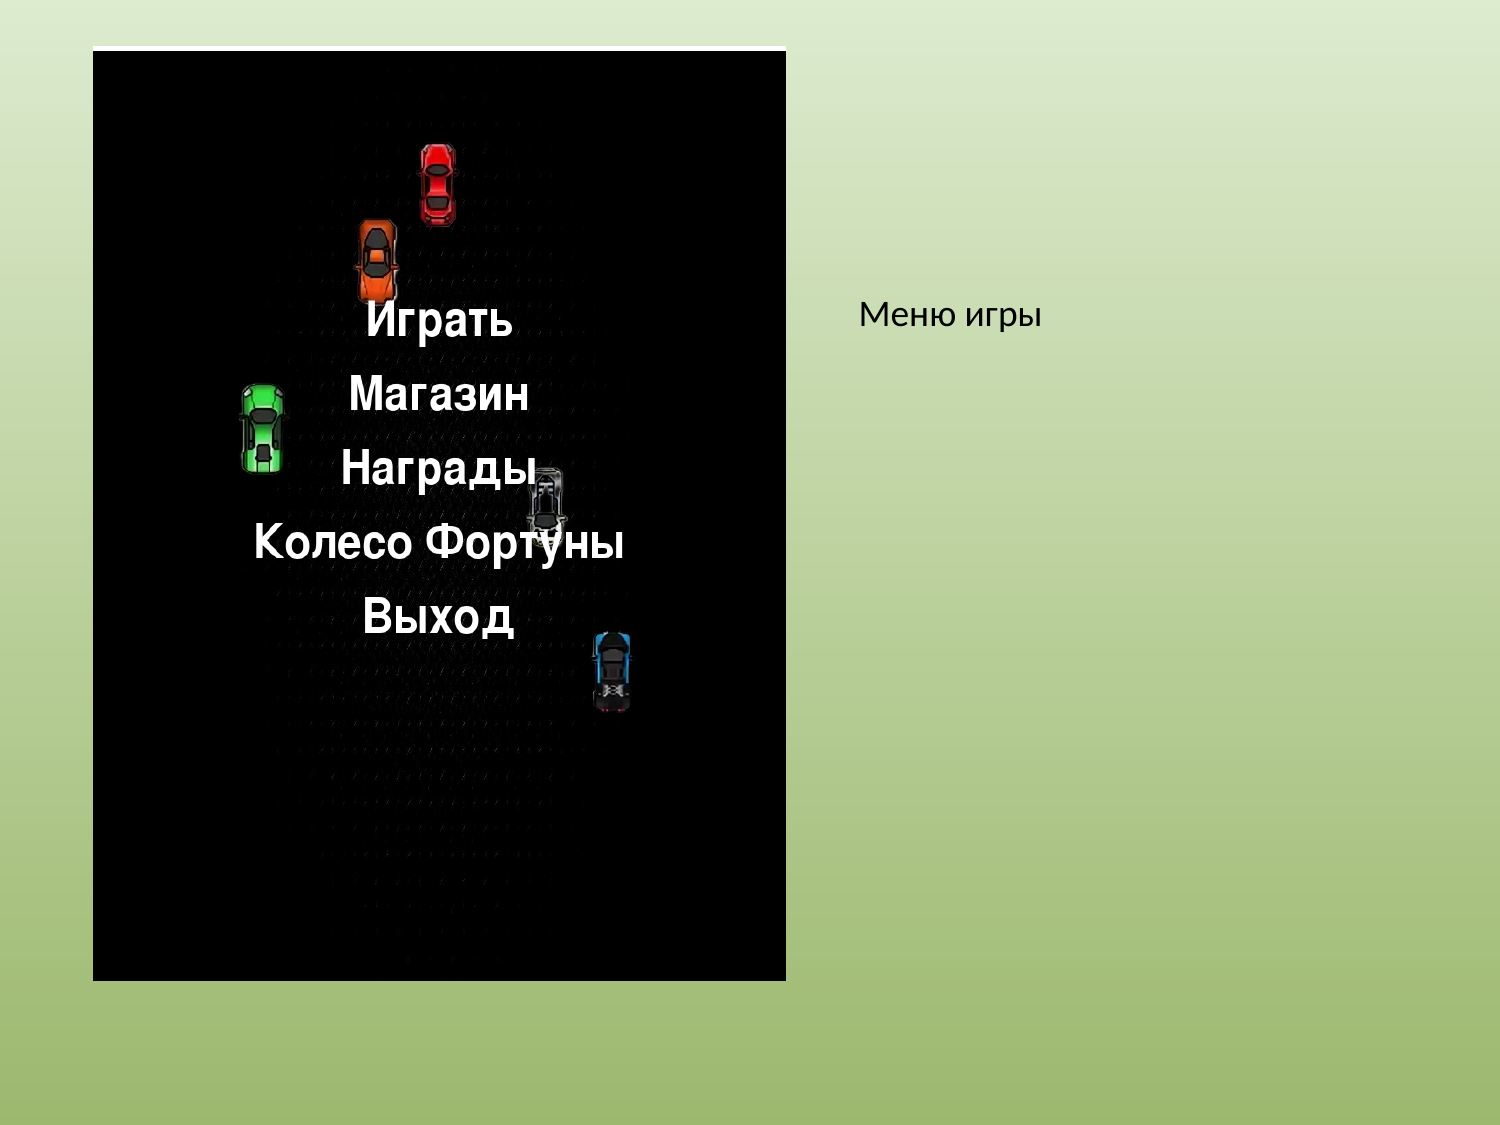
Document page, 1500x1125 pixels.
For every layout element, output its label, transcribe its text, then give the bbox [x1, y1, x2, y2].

text_box Меню игры [843, 281, 1172, 341]
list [93, 46, 786, 981]
